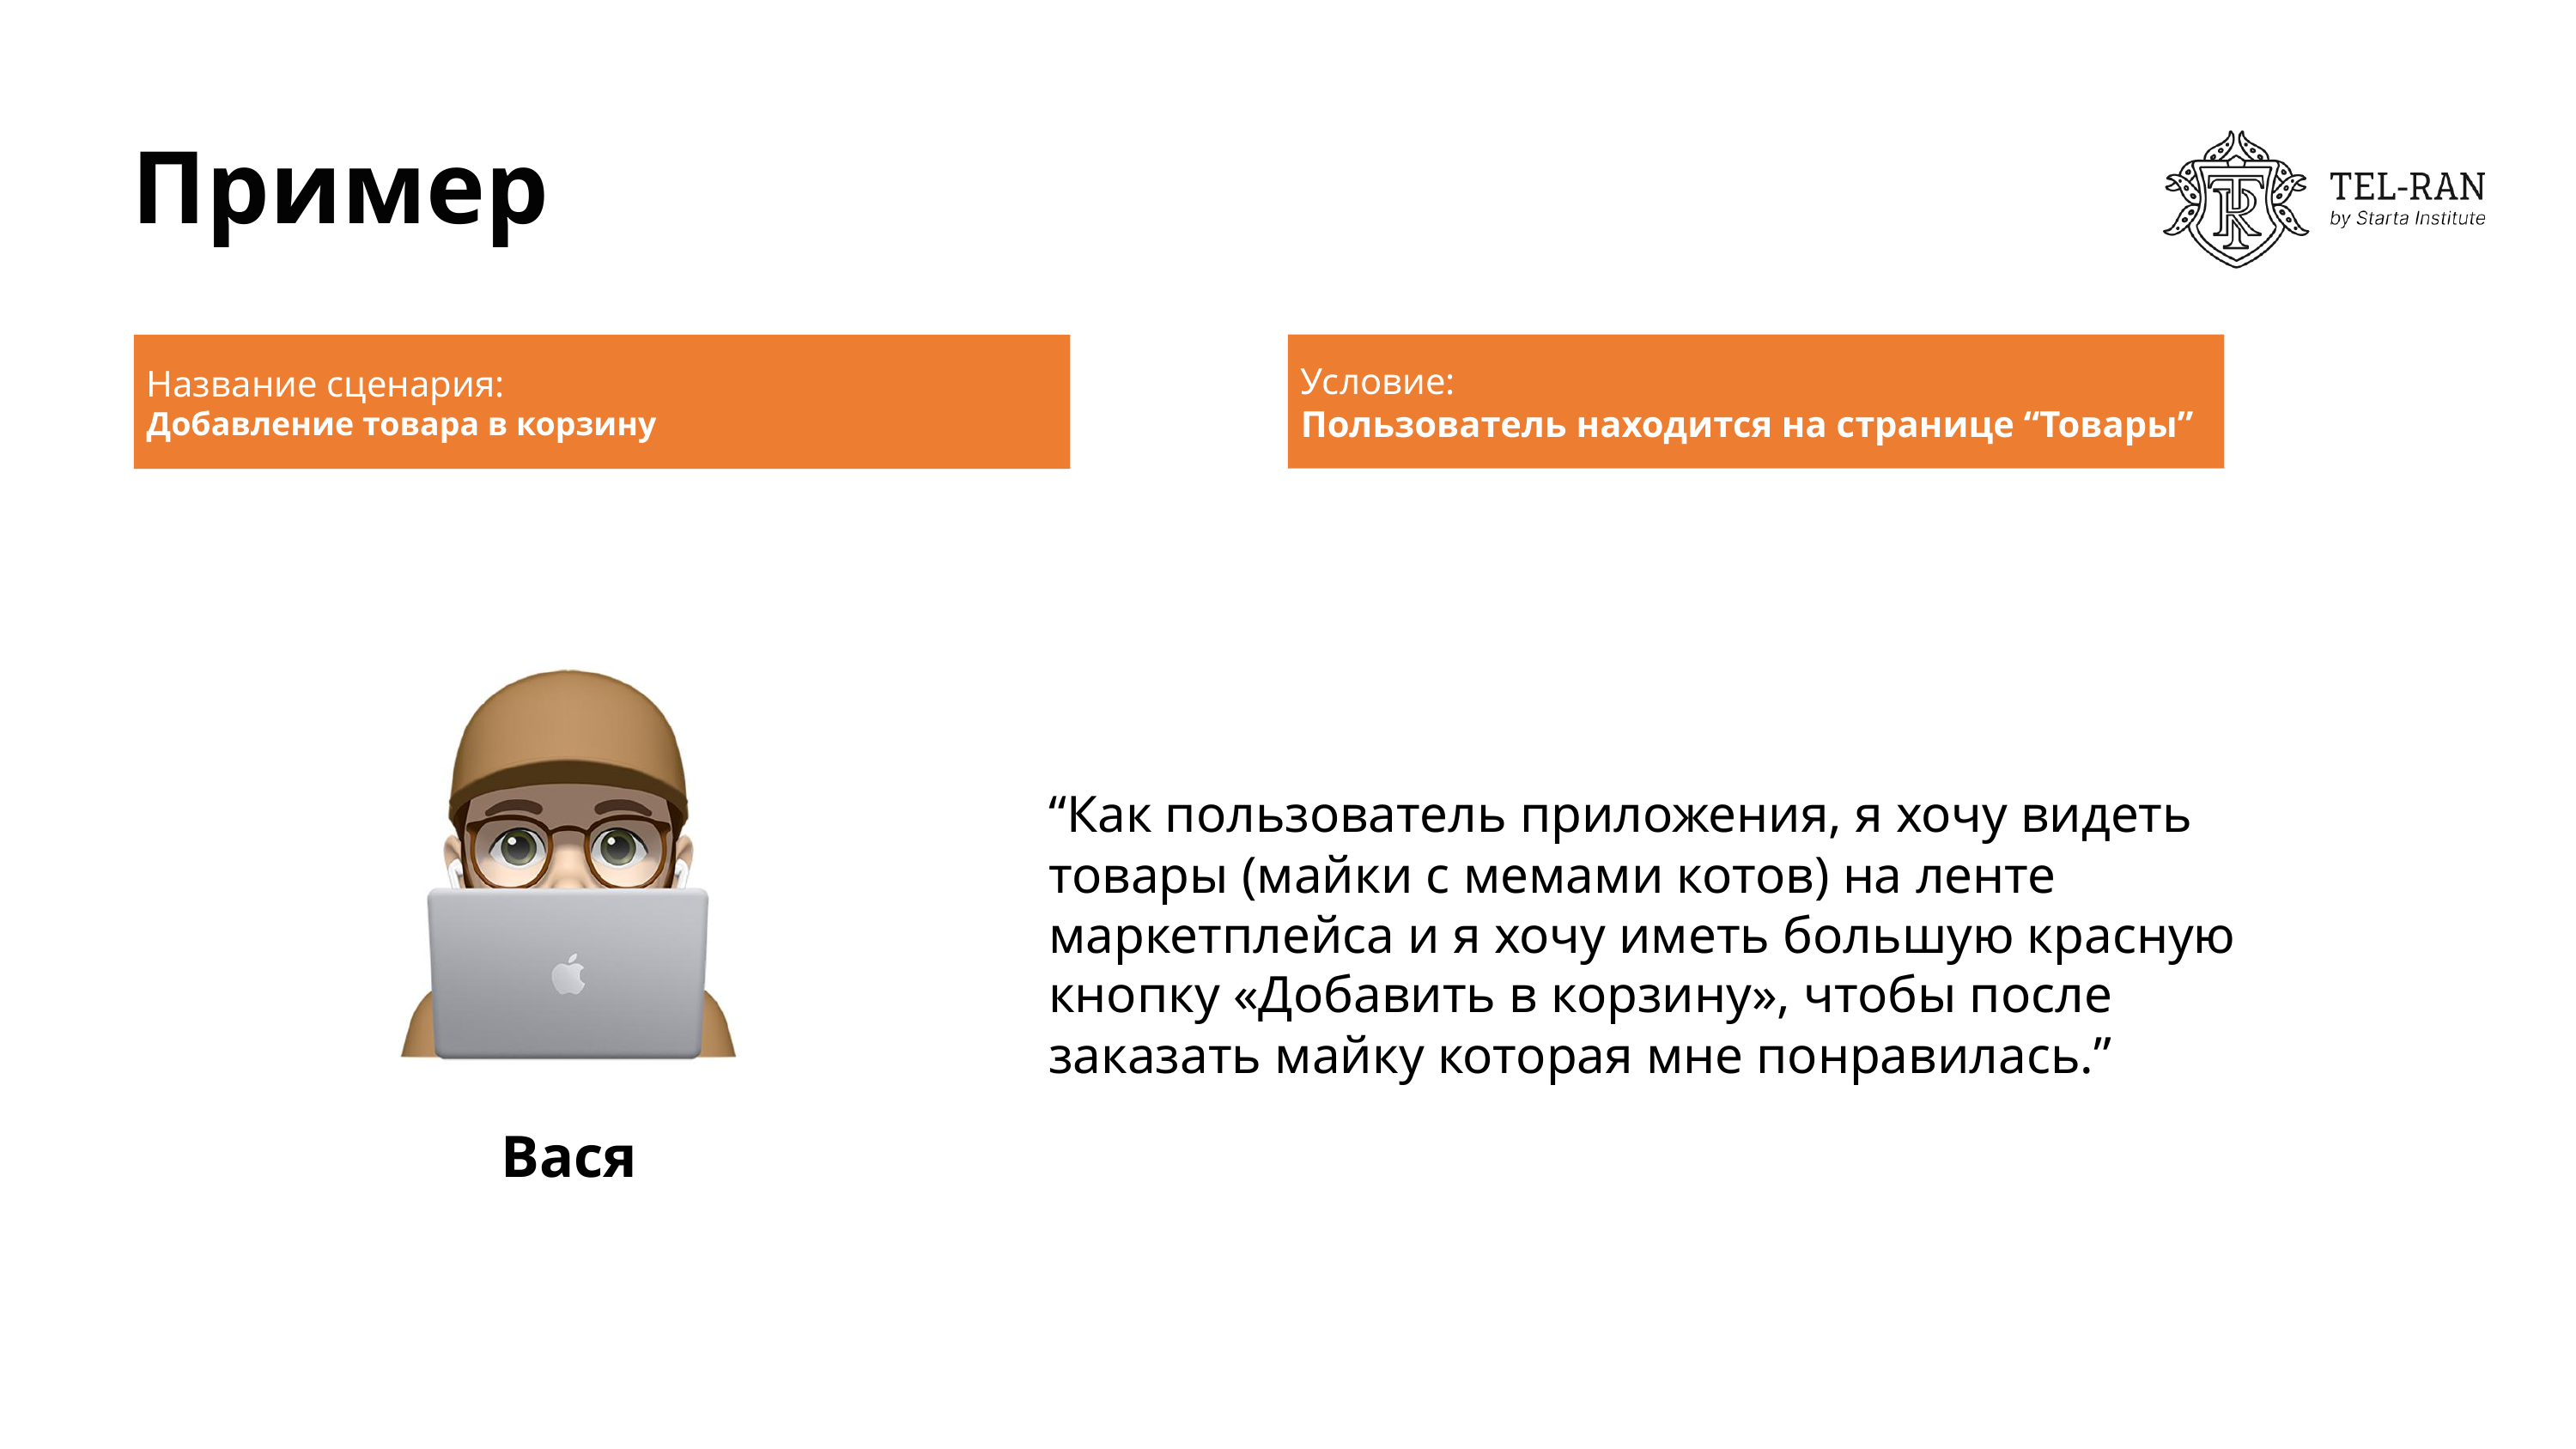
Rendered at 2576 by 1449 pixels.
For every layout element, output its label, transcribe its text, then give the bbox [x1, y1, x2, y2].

text_box Пример [131, 136, 1855, 302]
text_box Название сценария: Добавление товара в корзину [132, 333, 1072, 470]
picture [2163, 130, 2485, 269]
picture [252, 652, 887, 1076]
text_box Вася [441, 1113, 697, 1196]
text_box Условие: Пользователь находится на странице “Товары” [1286, 332, 2226, 470]
text_box “Как пользователь приложения, я хочу видеть товары (майки с мемами котов) на ленте маркетплейса и я хочу иметь большую красную кнопку «Добавить в корзину», чтобы после заказать майку которая мне понравилась.” [1036, 776, 2324, 1089]
